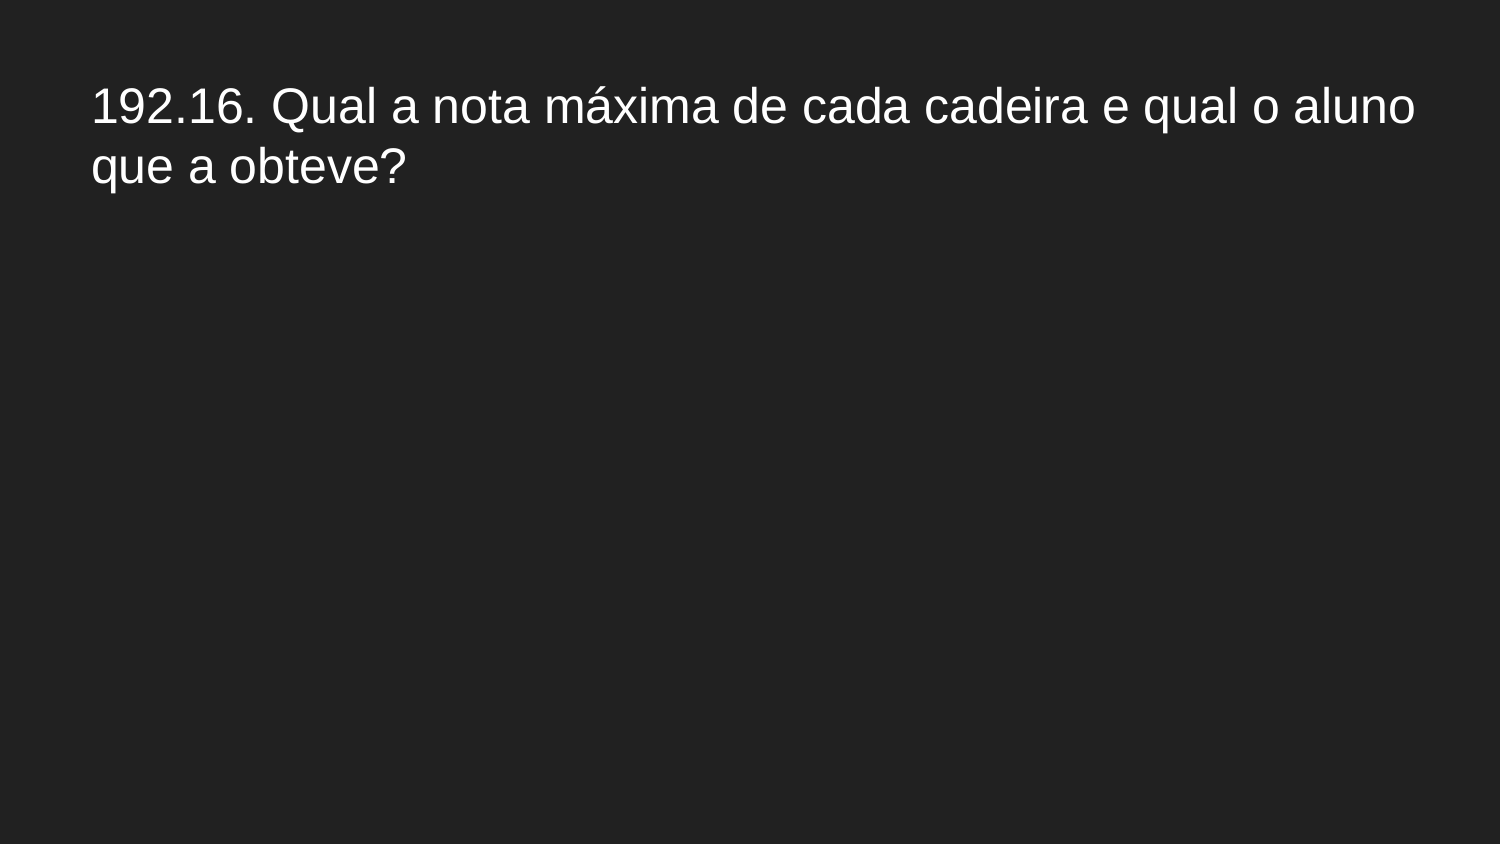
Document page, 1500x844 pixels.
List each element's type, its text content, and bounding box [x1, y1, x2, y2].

title 192.16. Qual a nota máxima de cada cadeira e qual o aluno que a obteve? [76, 58, 1475, 208]
